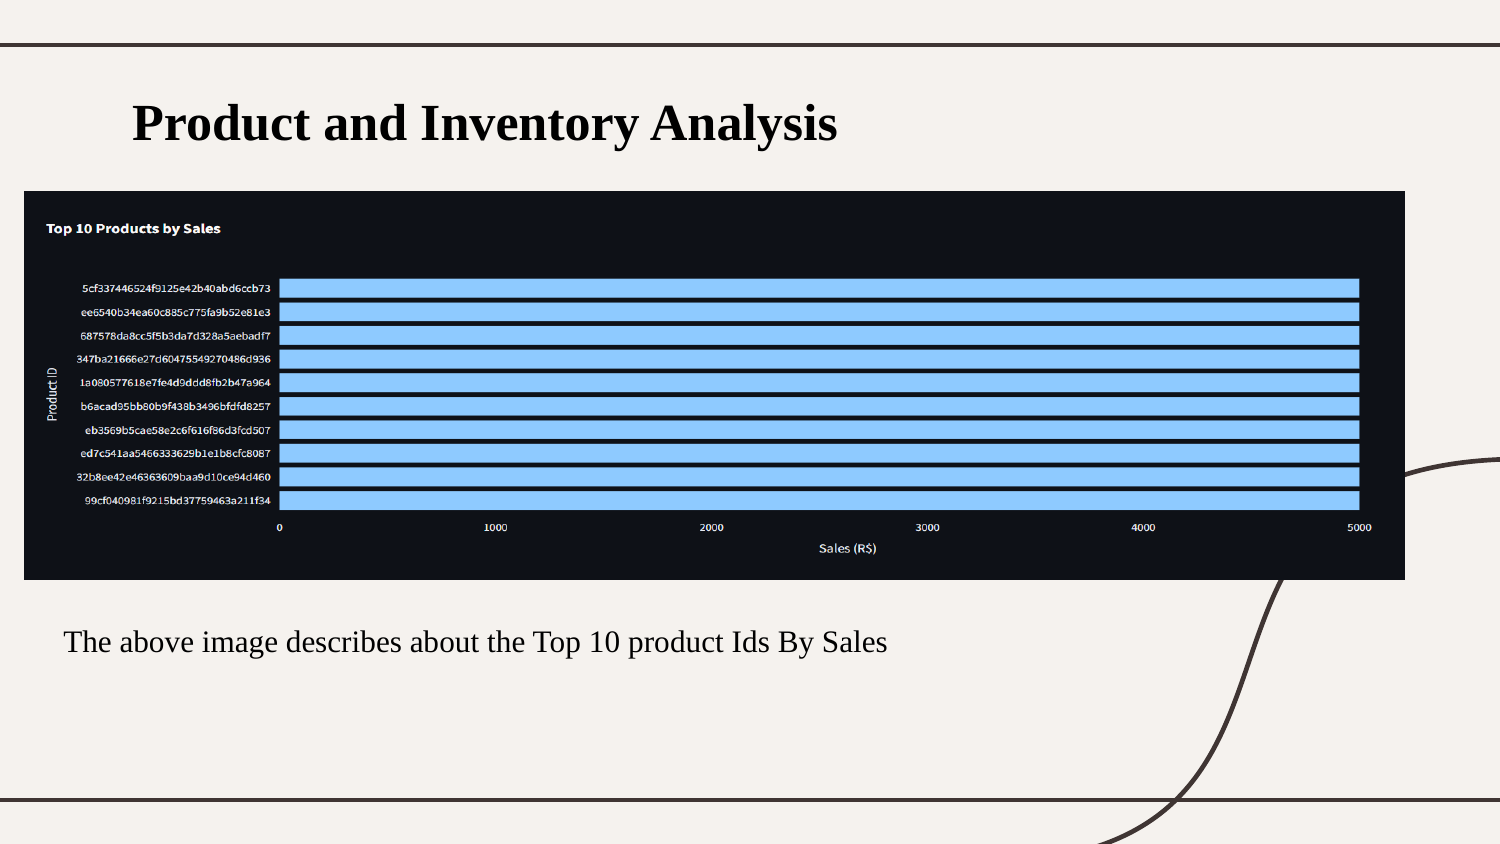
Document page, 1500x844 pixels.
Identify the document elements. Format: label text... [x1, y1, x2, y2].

subtitle The above image describes about the Top 10 product Ids By Sales [48, 606, 1314, 754]
picture [24, 191, 1406, 580]
title Product and Inventory Analysis [116, 72, 1049, 167]
